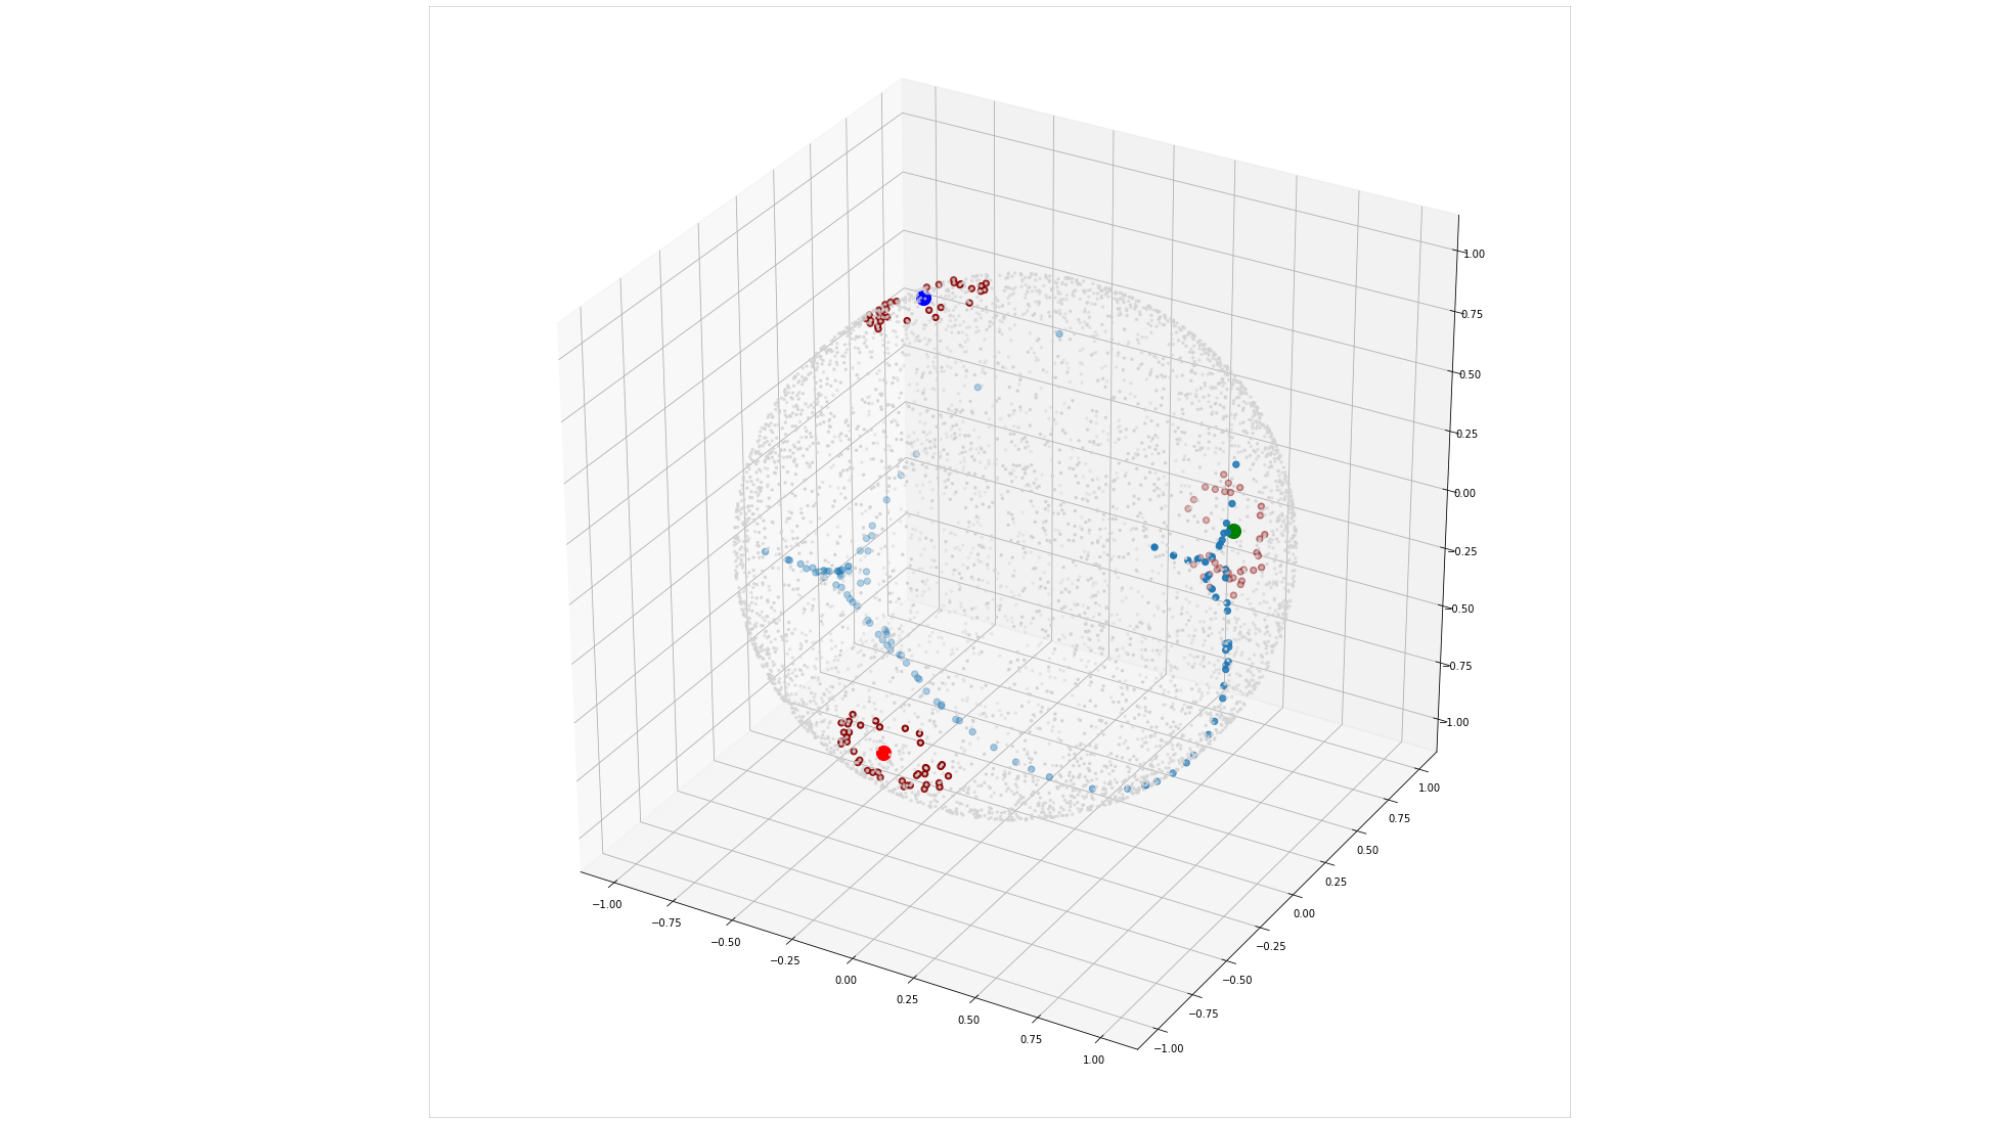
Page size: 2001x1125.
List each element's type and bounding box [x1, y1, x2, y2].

picture [422, 0, 1578, 1125]
